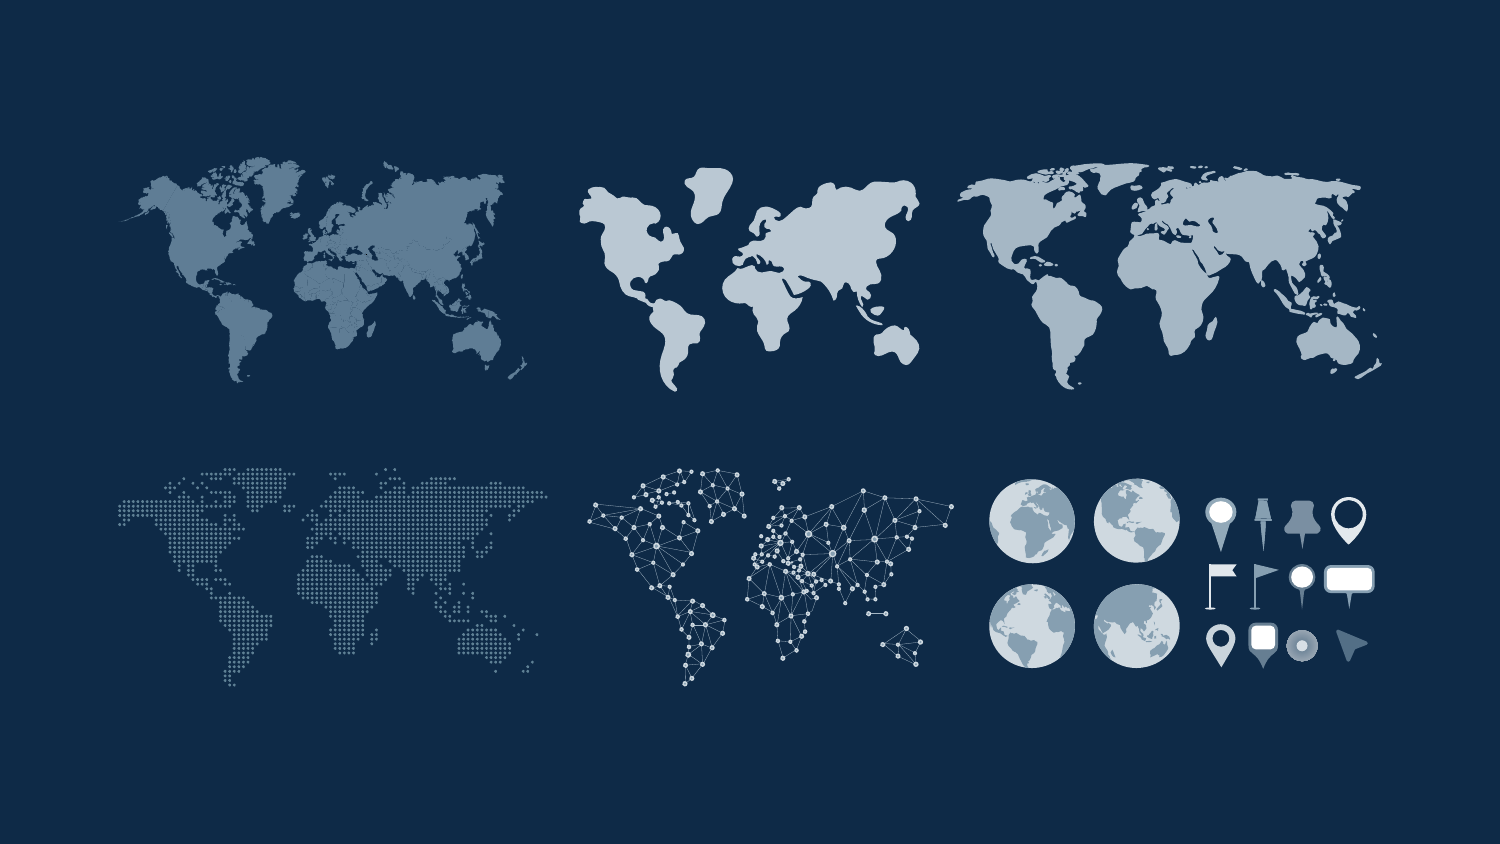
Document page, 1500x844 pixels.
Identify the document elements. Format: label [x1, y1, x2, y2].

text_box [1089, 478, 1185, 563]
text_box [1249, 564, 1280, 610]
text_box [956, 162, 1383, 390]
text_box [1331, 497, 1367, 545]
text_box [1205, 497, 1237, 553]
text_box [117, 467, 549, 687]
text_box [1090, 583, 1184, 669]
text_box [986, 583, 1079, 669]
text_box [578, 167, 921, 392]
text_box [586, 467, 955, 687]
text_box [1248, 622, 1279, 670]
text_box [1204, 564, 1237, 610]
text_box [1336, 629, 1368, 662]
text_box [1286, 630, 1318, 662]
text_box [1323, 564, 1375, 610]
text_box [1284, 500, 1321, 550]
text_box [1254, 498, 1272, 552]
text_box [1288, 563, 1316, 611]
text_box [983, 478, 1081, 564]
text_box [118, 156, 528, 384]
text_box [1206, 624, 1236, 668]
